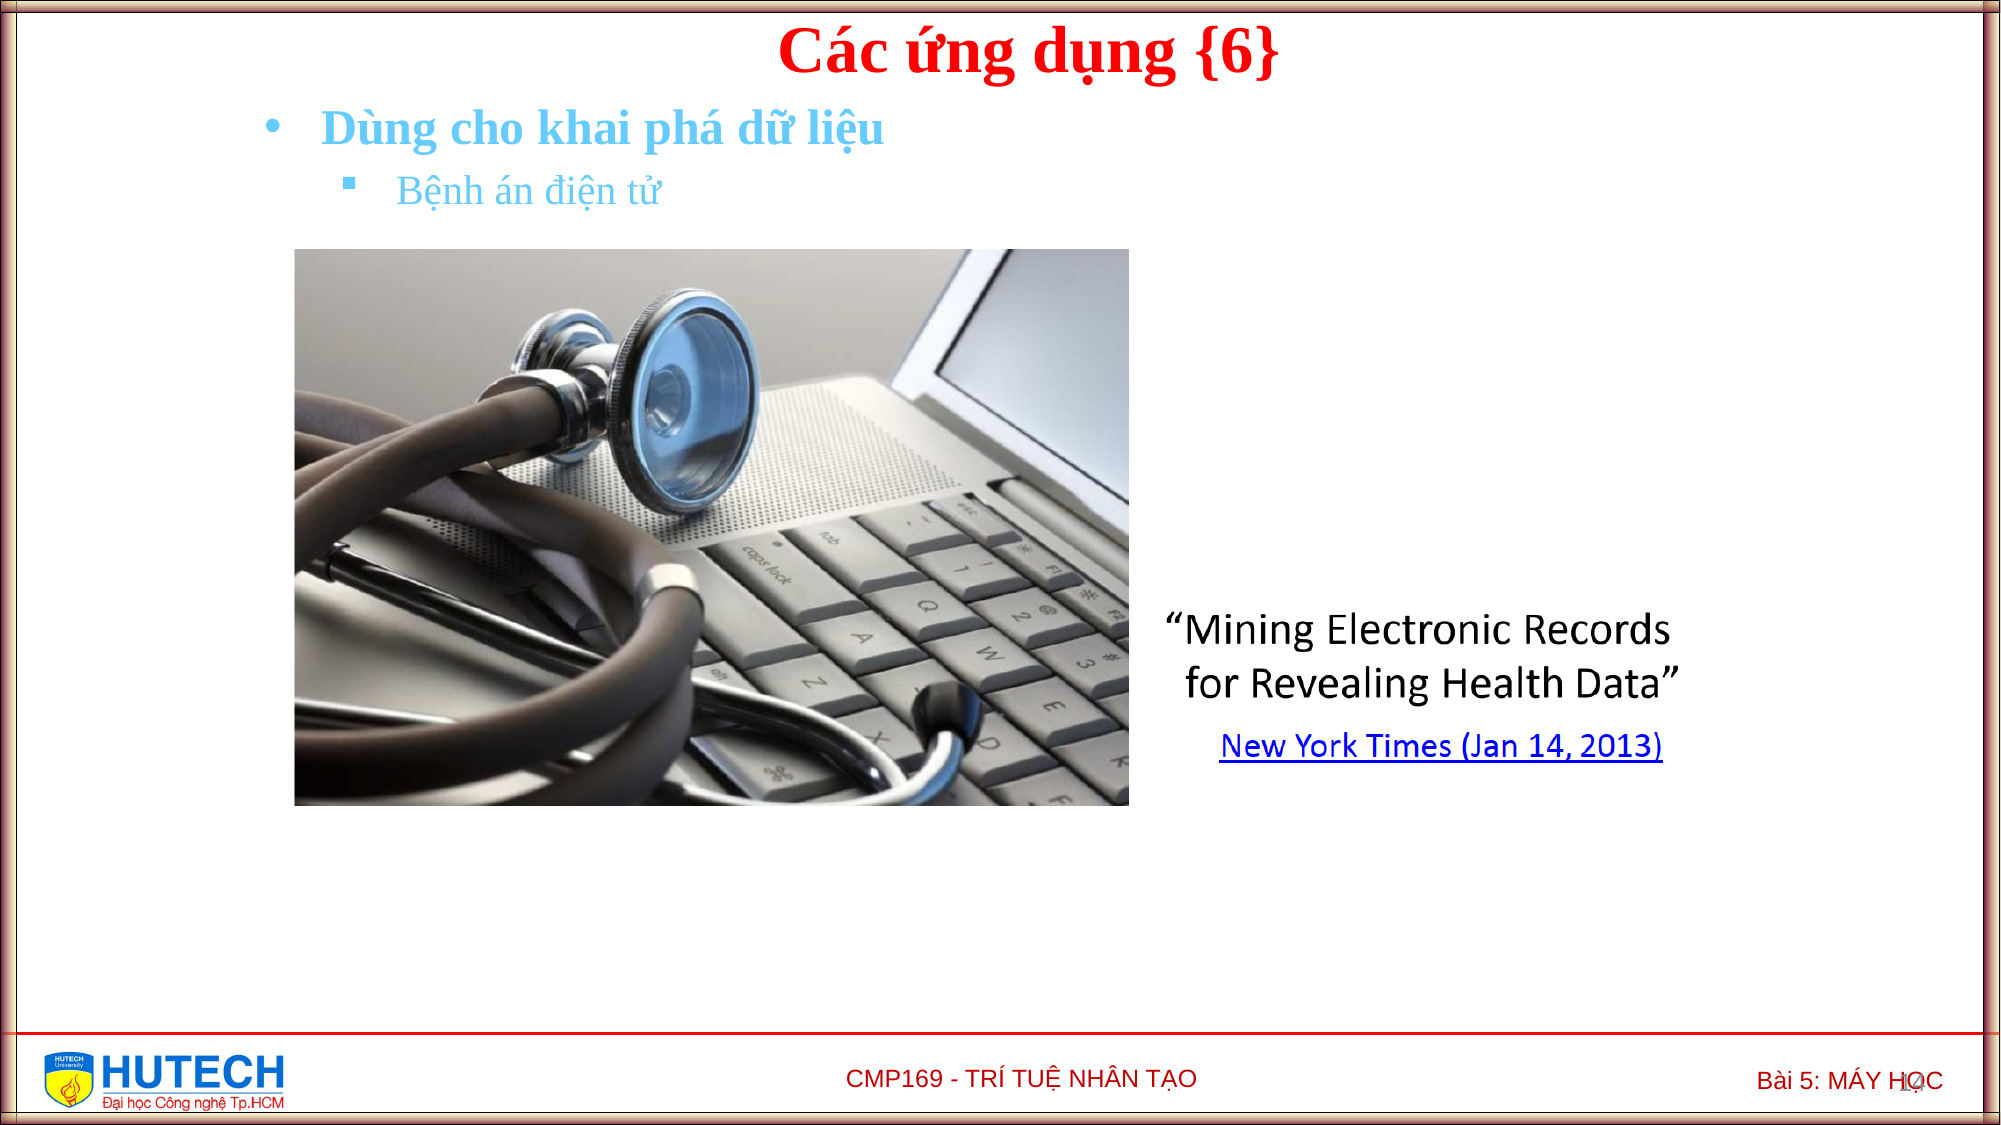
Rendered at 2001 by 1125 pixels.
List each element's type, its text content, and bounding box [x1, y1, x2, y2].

picture [287, 240, 1679, 810]
text_box Dùng cho khai phá dữ liệu Bệnh án điện tử [249, 87, 1750, 158]
slide_number 14 [1364, 1051, 1942, 1112]
picture [41, 1048, 288, 1112]
text_box Các ứng dụng {6} [249, 0, 1750, 87]
